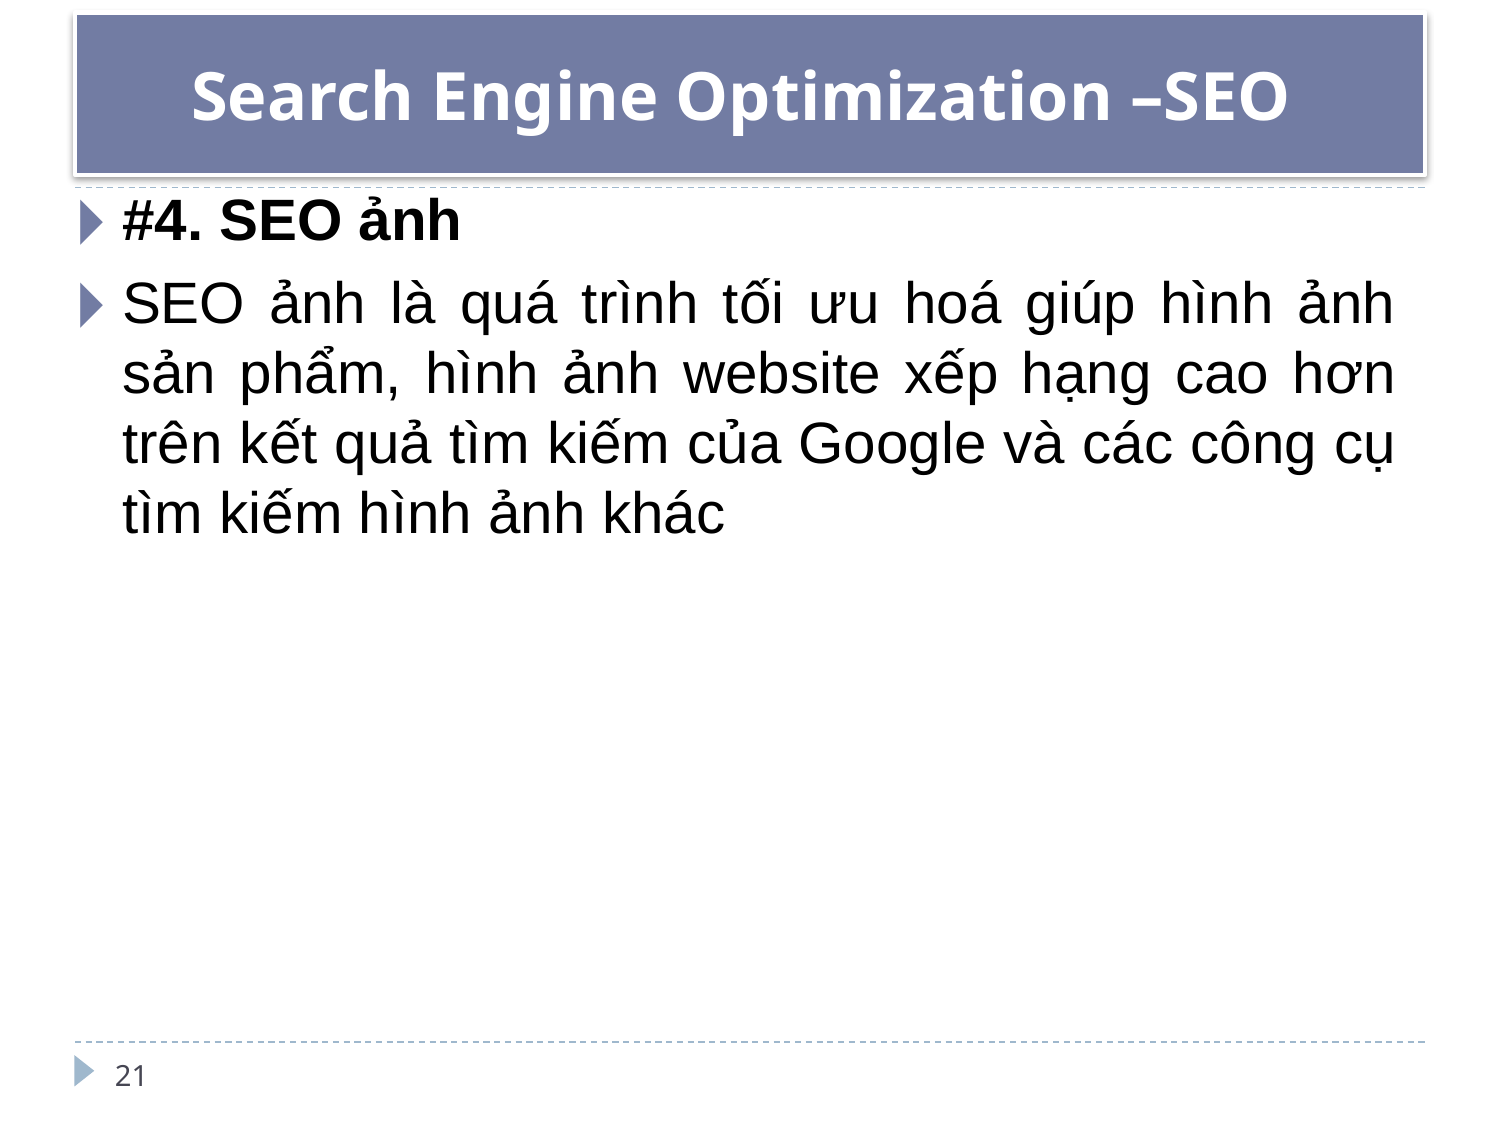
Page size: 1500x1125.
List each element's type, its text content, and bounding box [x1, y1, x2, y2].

title Search Engine Optimization –SEO [75, 12, 1425, 175]
list #4. SEO ảnh SEO ảnh là quá trình tối ưu hoá giúp hình ảnh sản phẩm, hình ảnh website xếp hạng cao hơn trên kết quả tìm kiếm của Google và các công cụ tìm kiếm hình ảnh khác [62, 174, 1413, 985]
slide_number 21 [99, 1050, 425, 1110]
